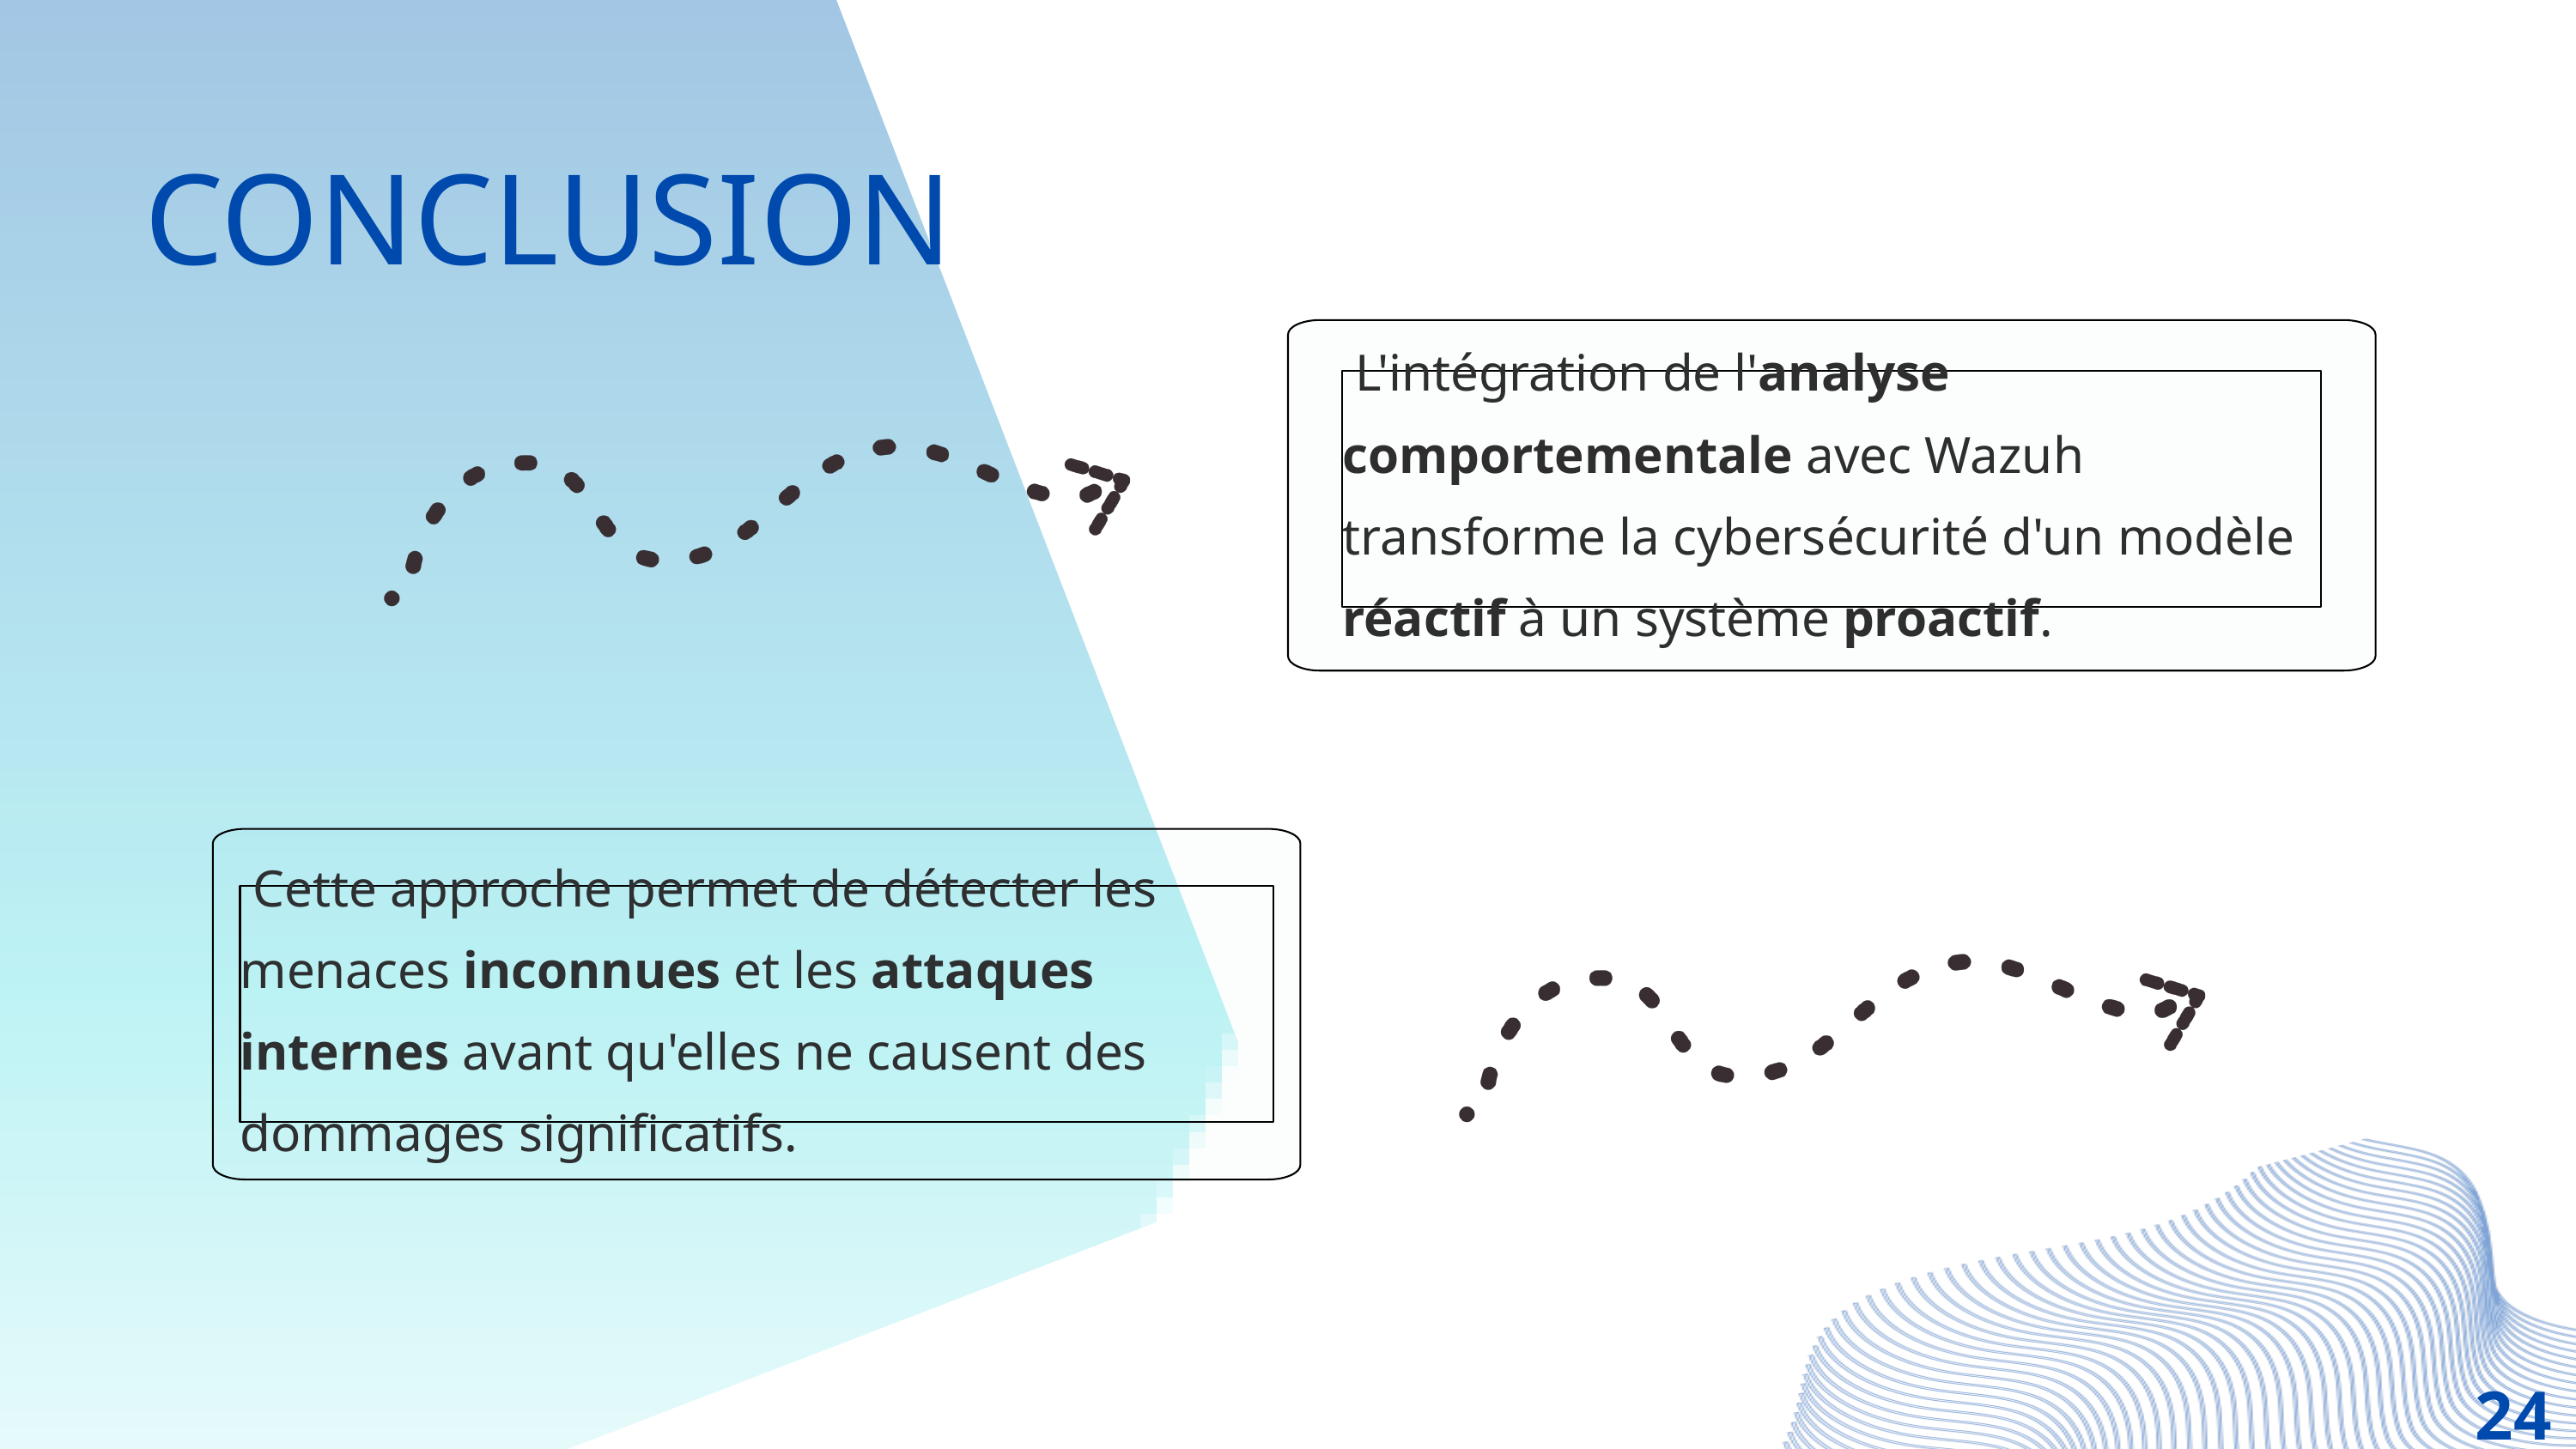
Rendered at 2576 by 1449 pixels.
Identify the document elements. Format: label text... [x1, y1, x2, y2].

text_box [0, 0, 1246, 1449]
text_box 24 [2451, 1359, 2576, 1449]
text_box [1342, 370, 2322, 608]
text_box [1458, 954, 2206, 1123]
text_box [1287, 319, 2376, 671]
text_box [212, 828, 1301, 1180]
text_box CONCLUSION [144, 165, 2576, 291]
text_box [1525, 1083, 2576, 1449]
text_box [383, 439, 1131, 608]
